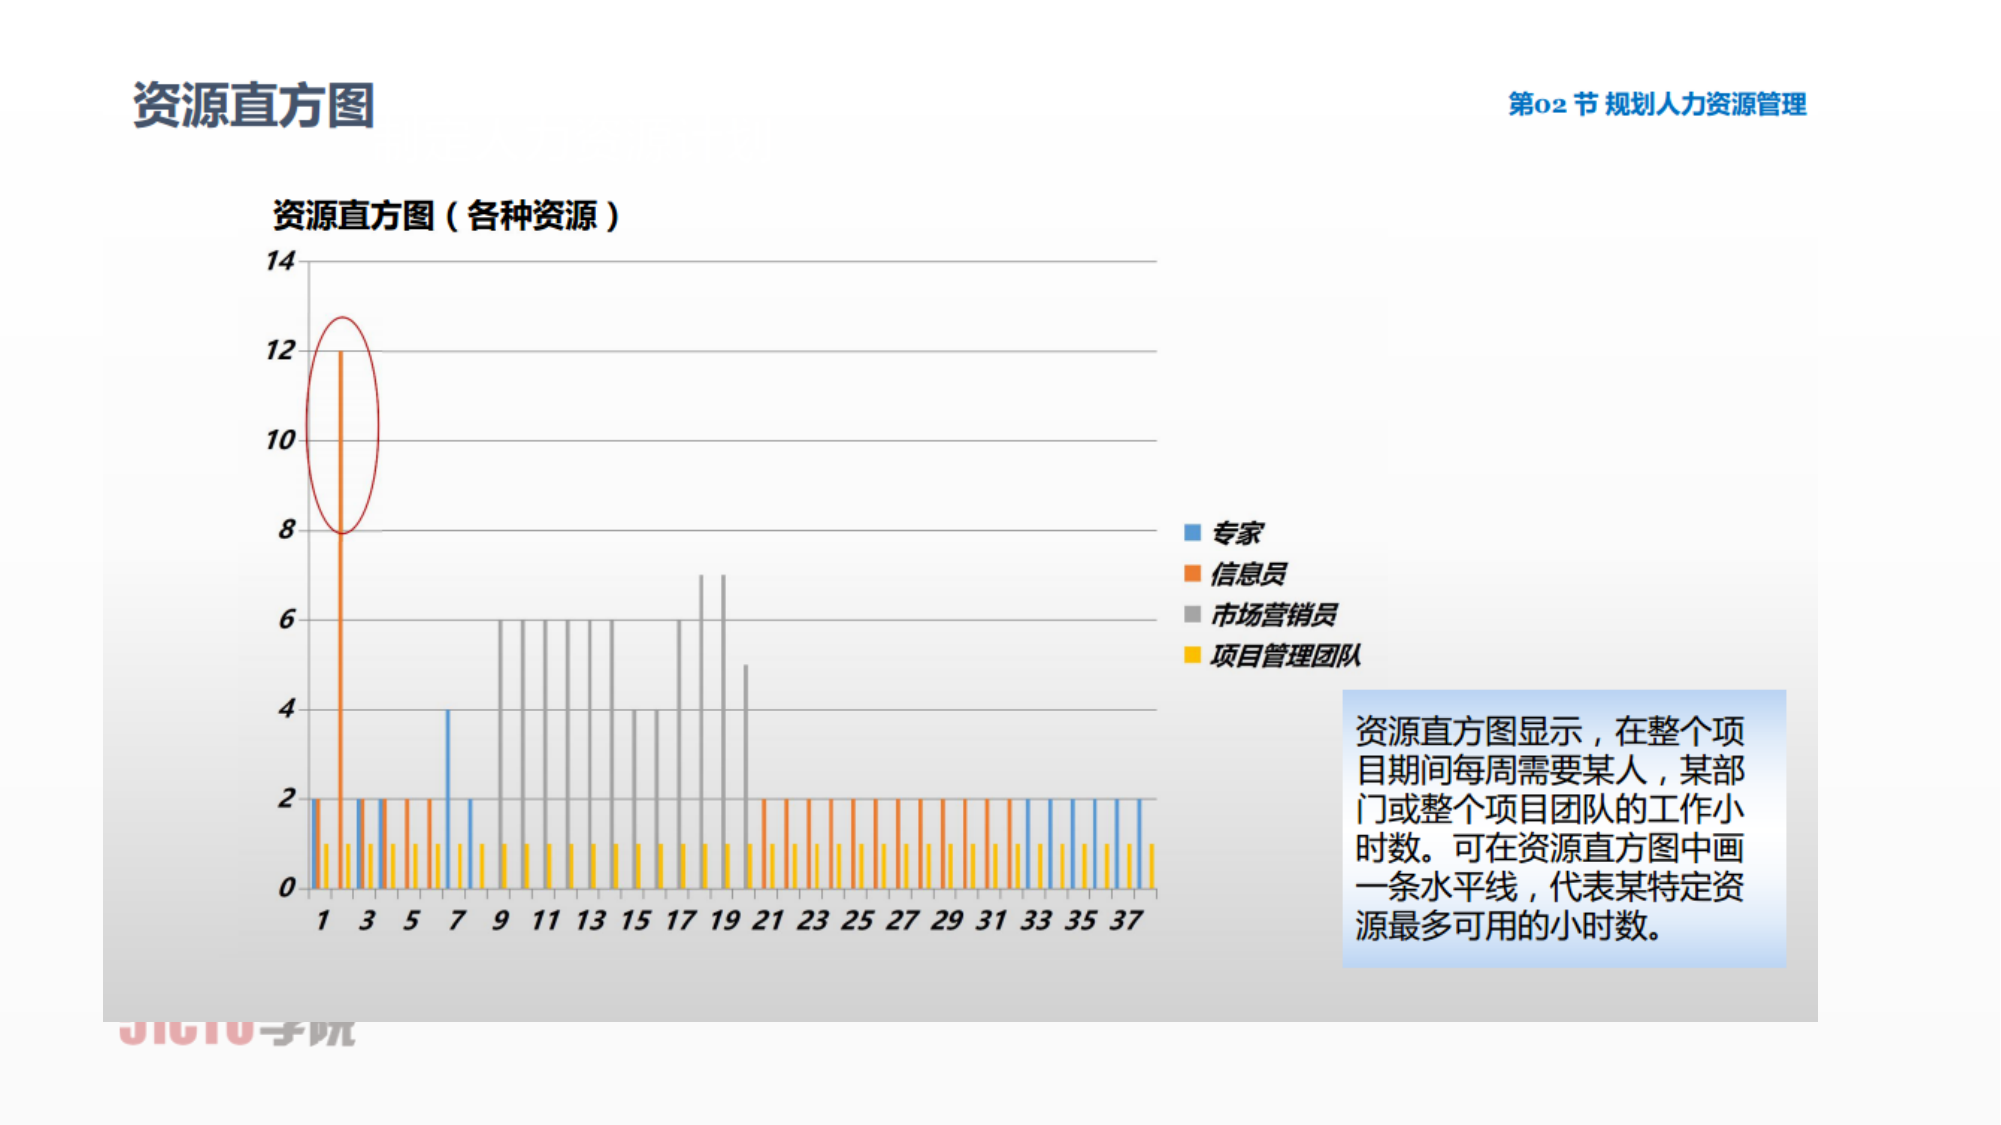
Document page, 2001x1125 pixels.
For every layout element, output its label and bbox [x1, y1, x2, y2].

picture [59, 59, 1818, 1070]
